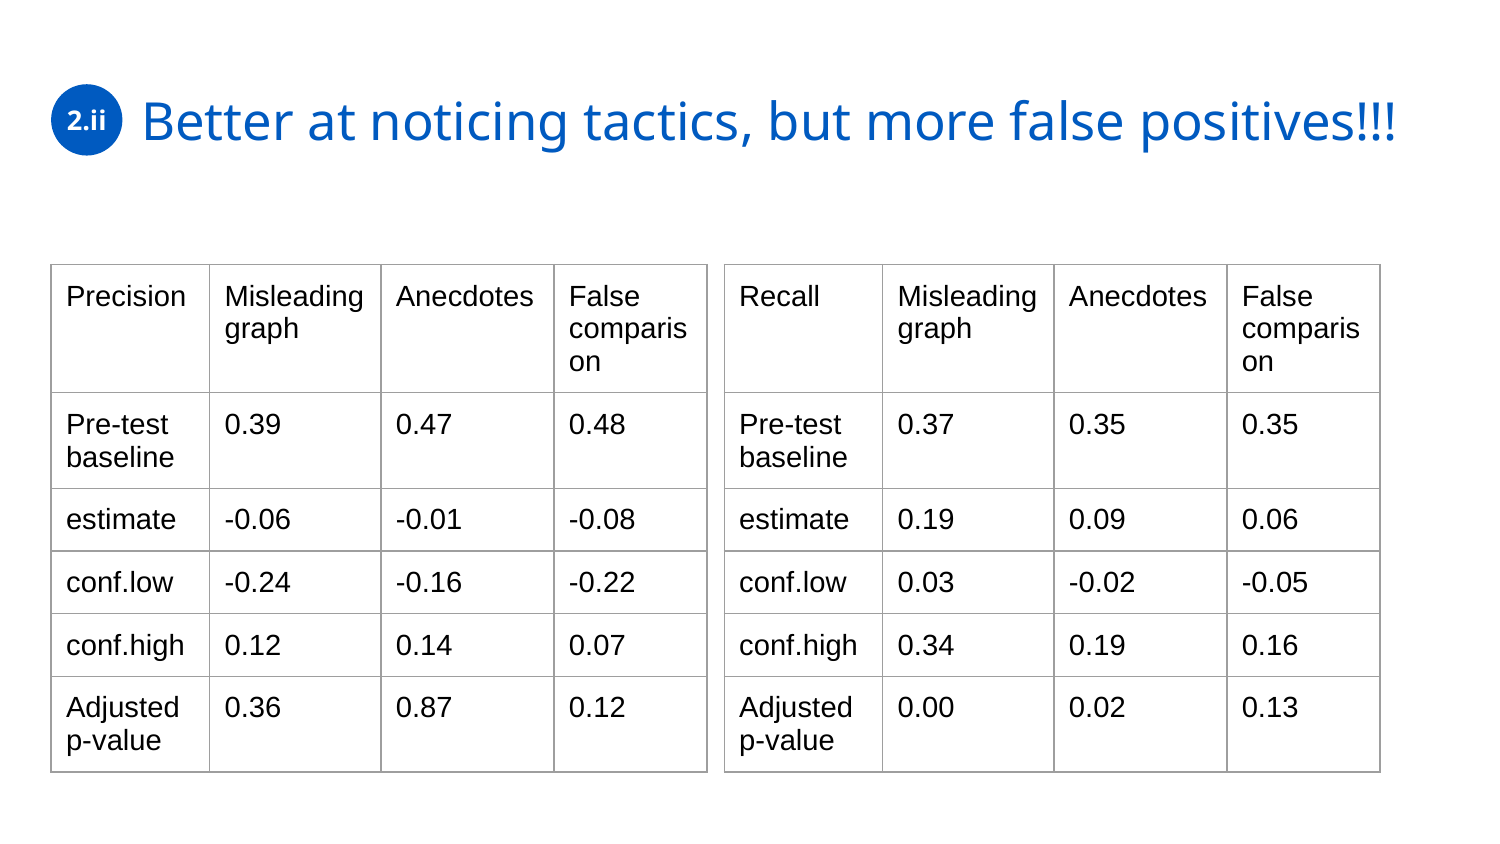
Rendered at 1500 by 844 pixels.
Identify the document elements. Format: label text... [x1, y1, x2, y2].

table_cell conf.low [52, 552, 209, 613]
table_header False comparison [1228, 265, 1379, 392]
table_header Misleading graph [210, 265, 380, 392]
table_header Anecdotes [382, 265, 553, 392]
table_cell Pre-test baseline [52, 393, 209, 488]
table_cell 0.16 [1228, 614, 1379, 676]
table_cell 0.36 [210, 677, 380, 771]
table_cell 0.34 [883, 614, 1053, 676]
table_cell 0.13 [1228, 677, 1379, 771]
table_cell 0.35 [1228, 393, 1379, 488]
table_cell 0.19 [1055, 614, 1226, 676]
table_cell 0.47 [382, 393, 553, 488]
table_cell -0.05 [1228, 552, 1379, 613]
table_cell -0.08 [555, 489, 706, 550]
table_cell 0.03 [883, 552, 1053, 613]
table_cell 0.09 [1055, 489, 1226, 550]
table_cell -0.06 [210, 489, 380, 550]
table_cell 0.35 [1055, 393, 1226, 488]
title Better at noticing tactics, but more false positives!!! [51, 72, 1449, 167]
table_cell -0.02 [1055, 552, 1226, 613]
table_cell conf.high [52, 614, 209, 676]
table_cell 0.87 [382, 677, 553, 771]
table_cell estimate [52, 489, 209, 550]
table_cell 0.19 [883, 489, 1053, 550]
table_cell 0.39 [210, 393, 380, 488]
table_cell 0.07 [555, 614, 706, 676]
table_cell 0.02 [1055, 677, 1226, 771]
table_header Anecdotes [1055, 265, 1226, 392]
table_cell estimate [725, 489, 882, 550]
table_cell -0.22 [555, 552, 706, 613]
table_cell 0.14 [382, 614, 553, 676]
table_cell Pre-test baseline [725, 393, 882, 488]
table_cell 0.12 [555, 677, 706, 771]
table_header Precision [52, 265, 209, 392]
table_cell -0.24 [210, 552, 380, 613]
table_cell 0.00 [883, 677, 1053, 771]
table_cell -0.01 [382, 489, 553, 550]
table_header False comparison [555, 265, 706, 392]
table_cell 0.37 [883, 393, 1053, 488]
table_cell Adjusted p-value [725, 677, 882, 771]
table_cell conf.low [725, 552, 882, 613]
table_cell Adjusted p-value [52, 677, 209, 771]
table_cell -0.16 [382, 552, 553, 613]
table_cell 0.48 [555, 393, 706, 488]
table_cell conf.high [725, 614, 882, 676]
table_cell 0.06 [1228, 489, 1379, 550]
table_header Misleading graph [883, 265, 1053, 392]
table_cell 0.12 [210, 614, 380, 676]
table_header Recall [725, 265, 882, 392]
text_box 2.ii [51, 84, 123, 156]
